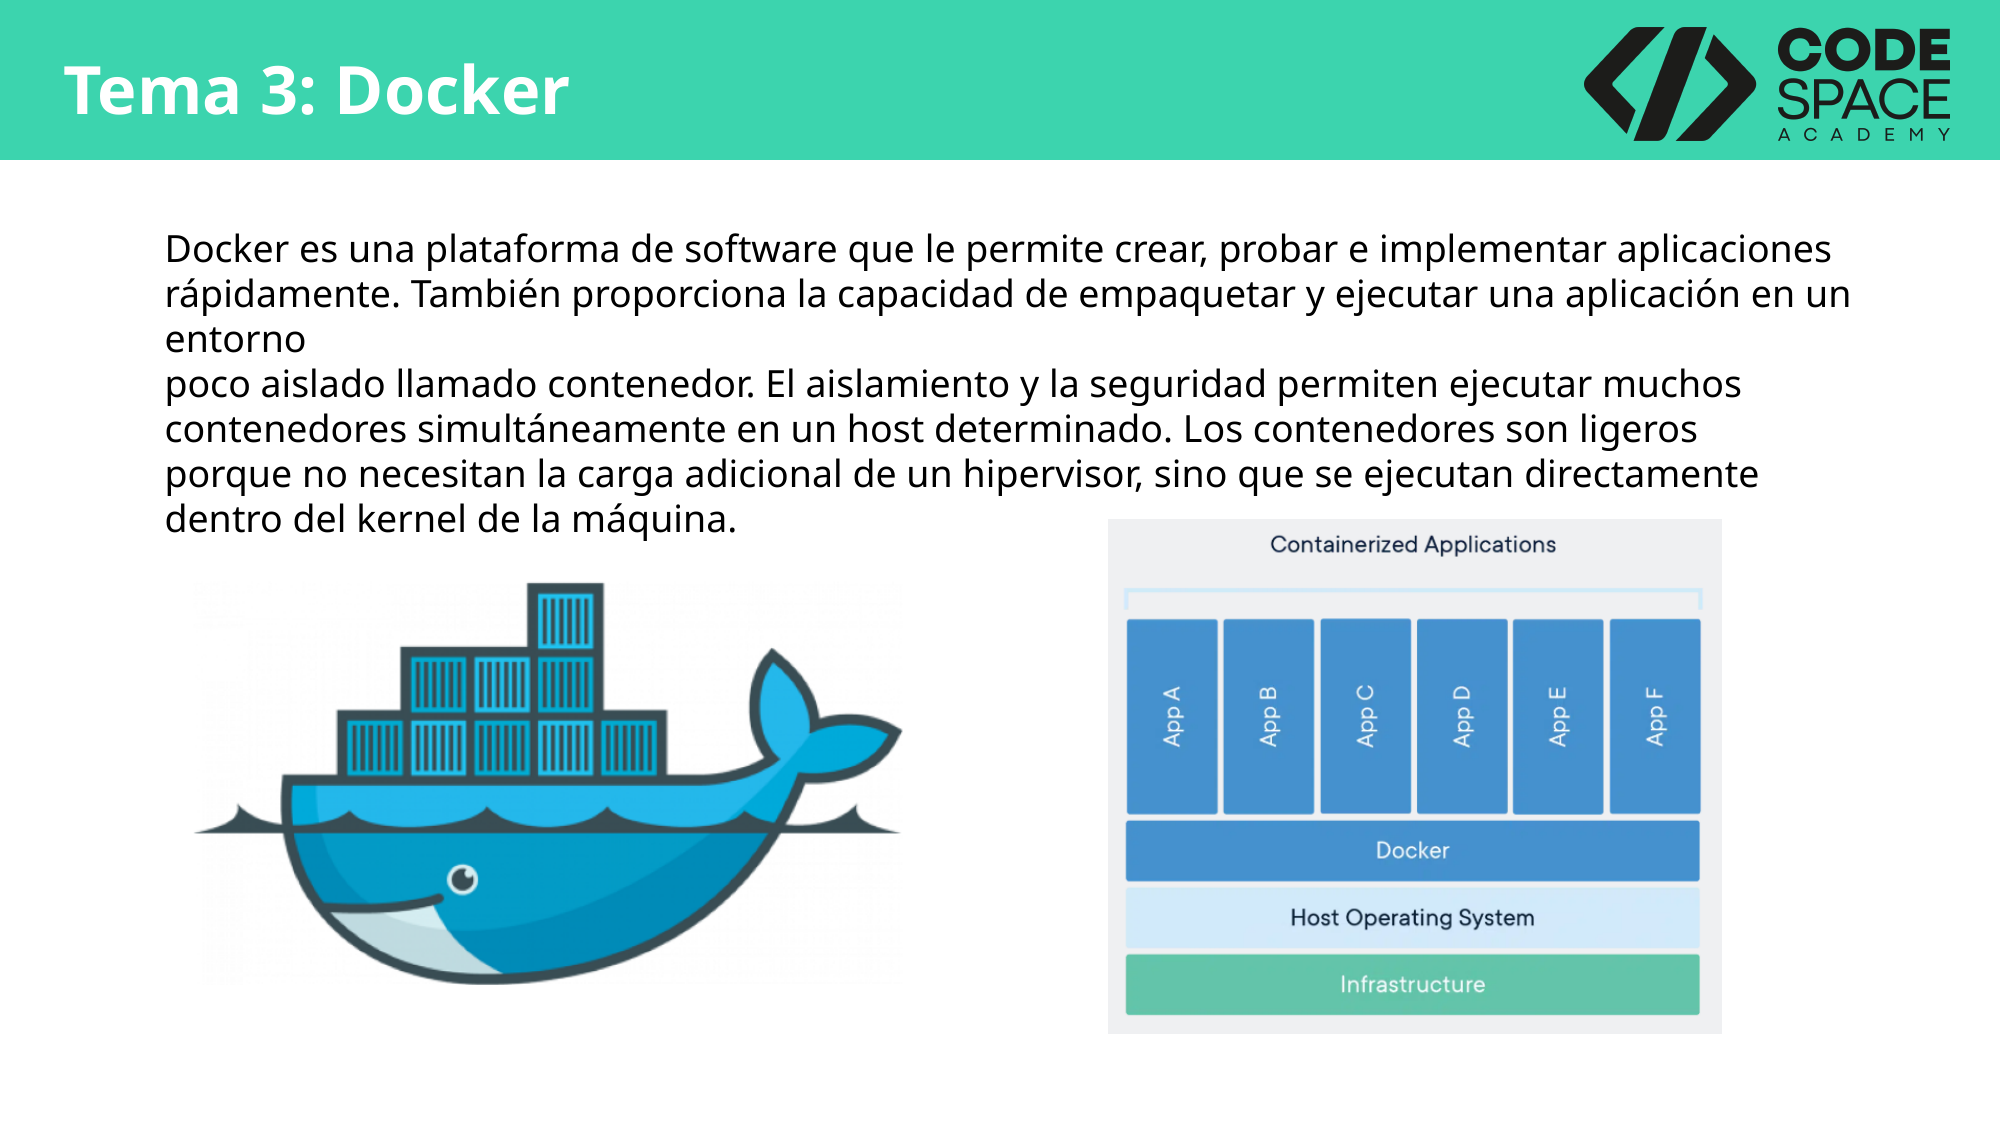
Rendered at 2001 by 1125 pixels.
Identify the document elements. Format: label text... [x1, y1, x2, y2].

picture [1108, 519, 1722, 1034]
text_box Tema 3: Docker [43, 36, 1458, 151]
text_box [0, 0, 2000, 160]
picture [1584, 27, 1950, 141]
picture [149, 562, 930, 990]
text_box Docker es una plataforma de software que le permite crear, probar e implementar aplicaciones rápidamente. También proporciona la capacidad de empaquetar y ejecutar una aplicación en un entorno poco aislado llamado contenedor. El aislamiento y la seguridad permiten ejecutar muchos contenedores simultáneamente en un host determinado. Los contenedores son ligeros porque no necesitan la carga adicional de un hipervisor, sino que se ejecutan directamente dentro del kernel de la máquina. [149, 217, 1950, 592]
